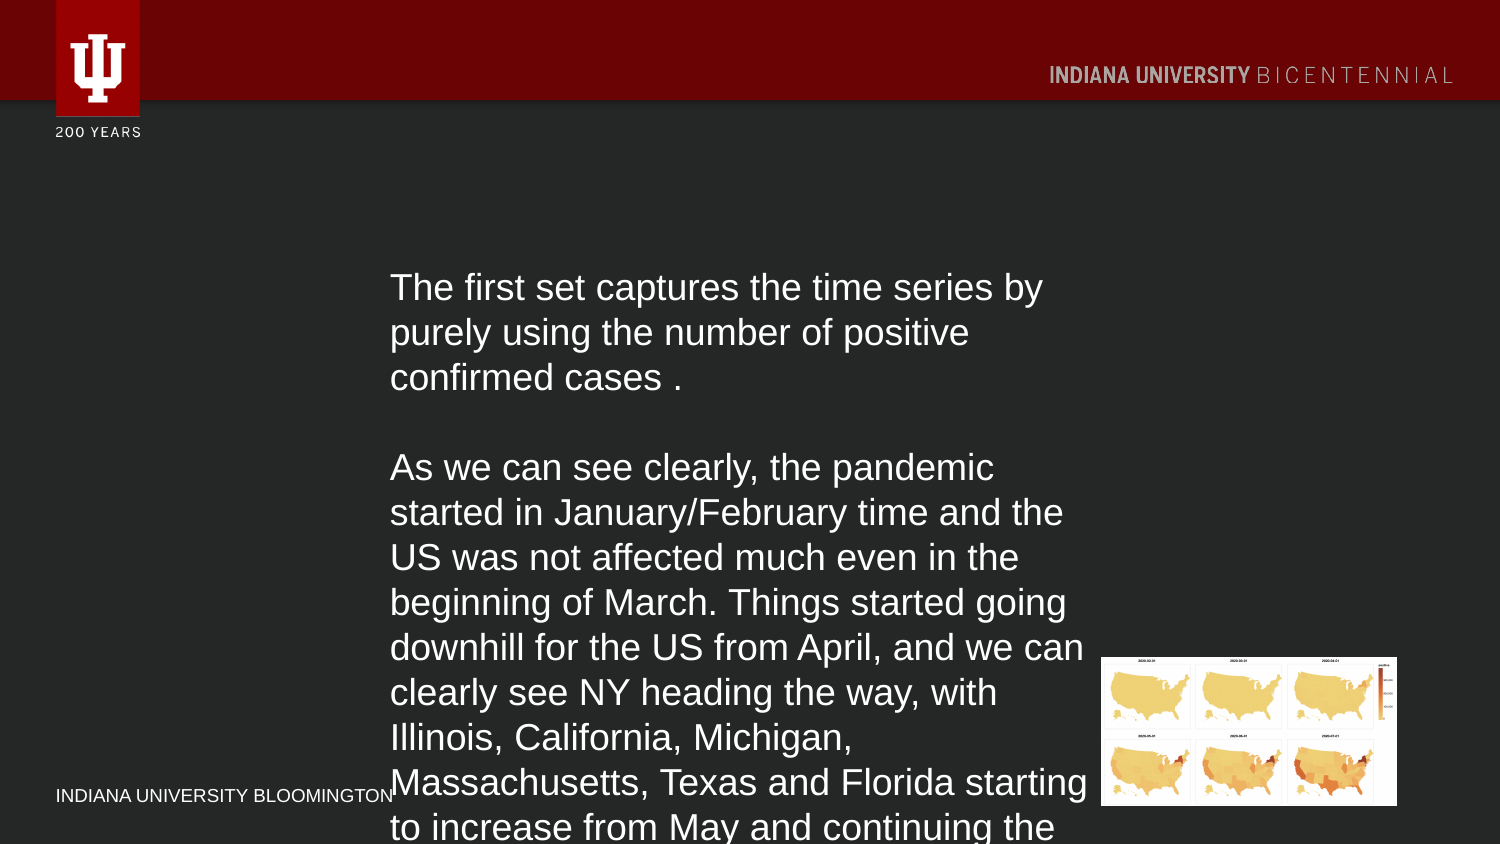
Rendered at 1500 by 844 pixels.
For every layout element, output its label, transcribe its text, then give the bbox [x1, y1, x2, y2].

picture [1101, 657, 1397, 807]
text_box The first set captures the time series by purely using the number of positive confirmed cases . As we can see clearly, the pandemic started in January/February time and the US was not affected much even in the beginning of March. Things started going downhill for the US from April, and we can clearly see NY heading the way, with Illinois, California, Michigan, Massachusetts, Texas and Florida starting to increase from May and continuing the trend till todate. [374, 255, 1125, 844]
picture [44, 0, 153, 144]
